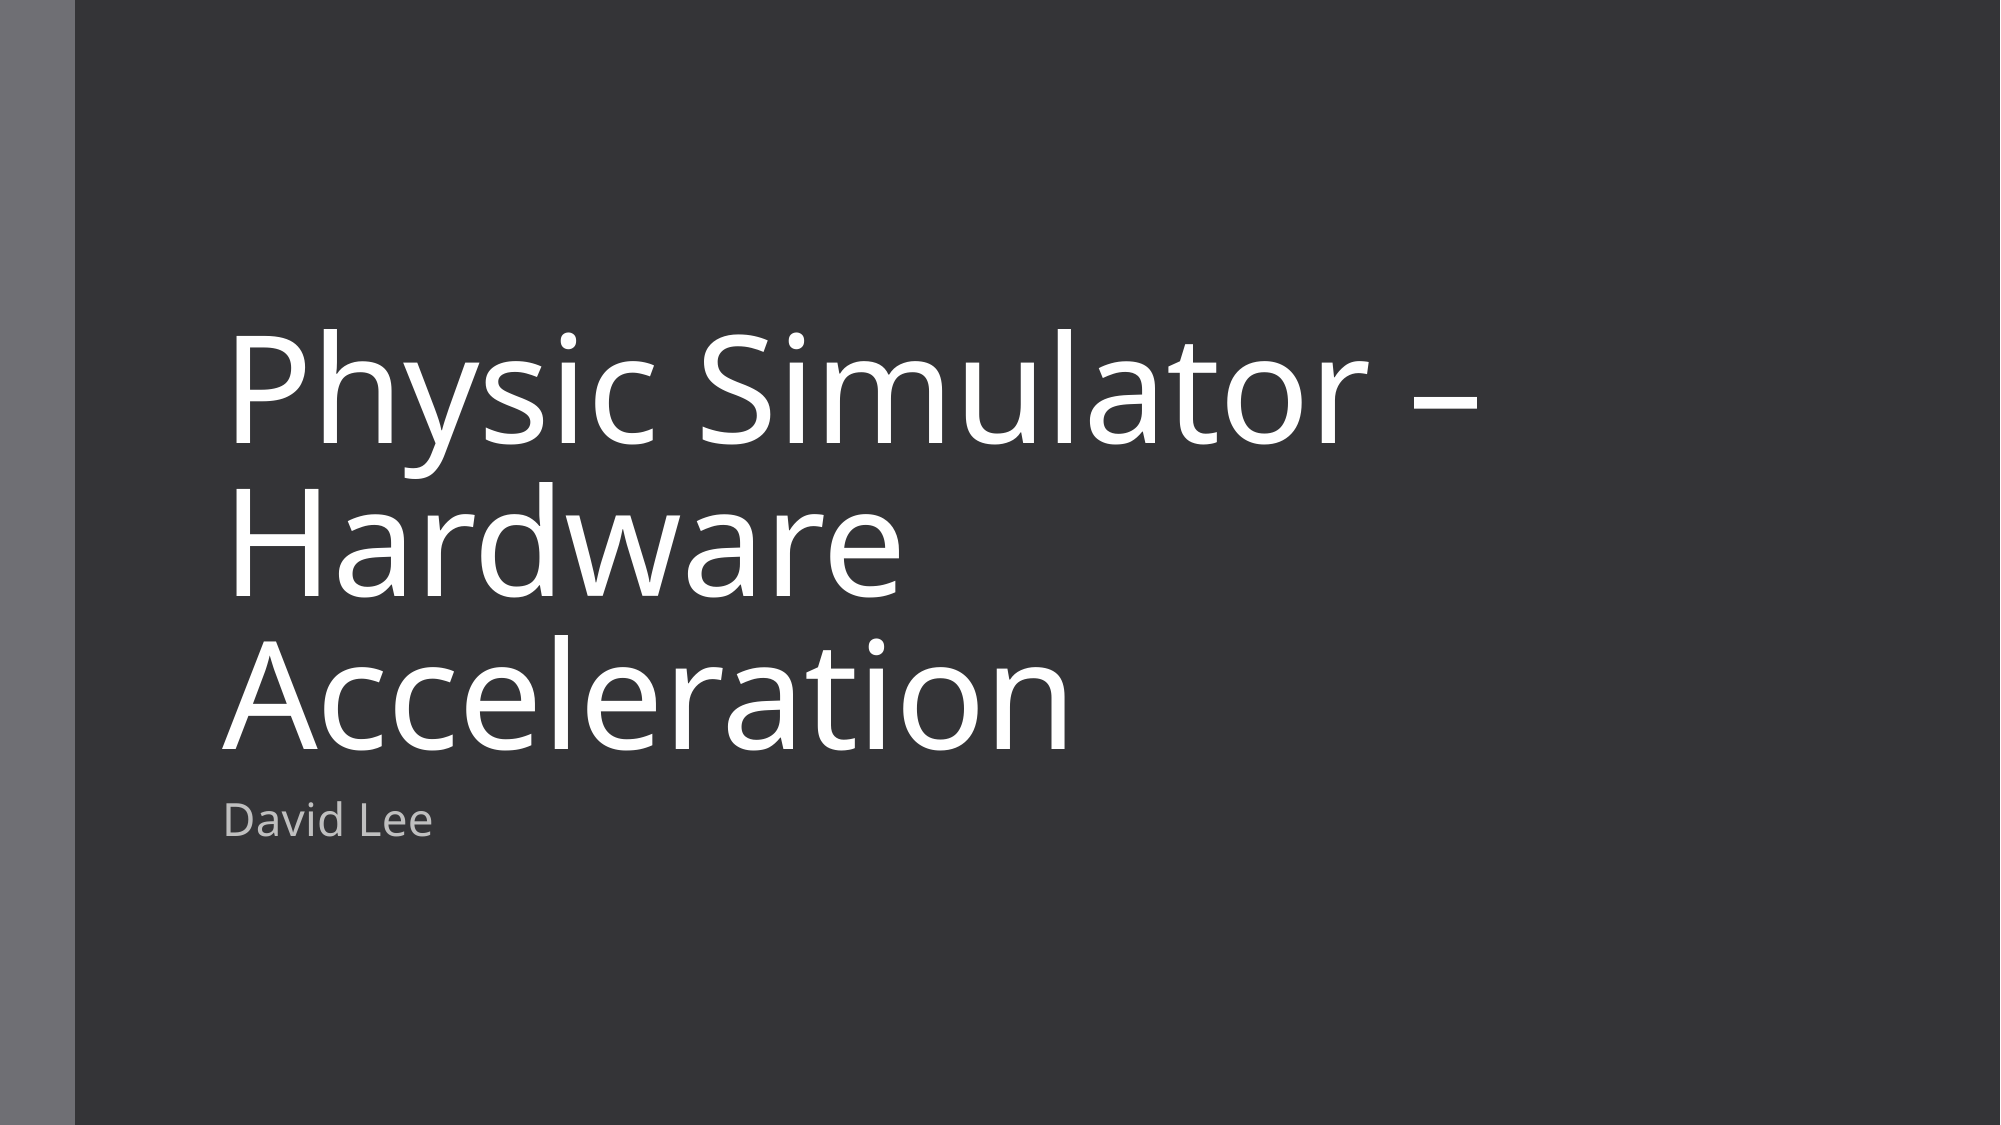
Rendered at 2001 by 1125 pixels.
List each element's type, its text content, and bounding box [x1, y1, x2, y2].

subtitle David Lee [206, 787, 1752, 1065]
title Physic Simulator – Hardware Acceleration [206, 124, 1752, 787]
